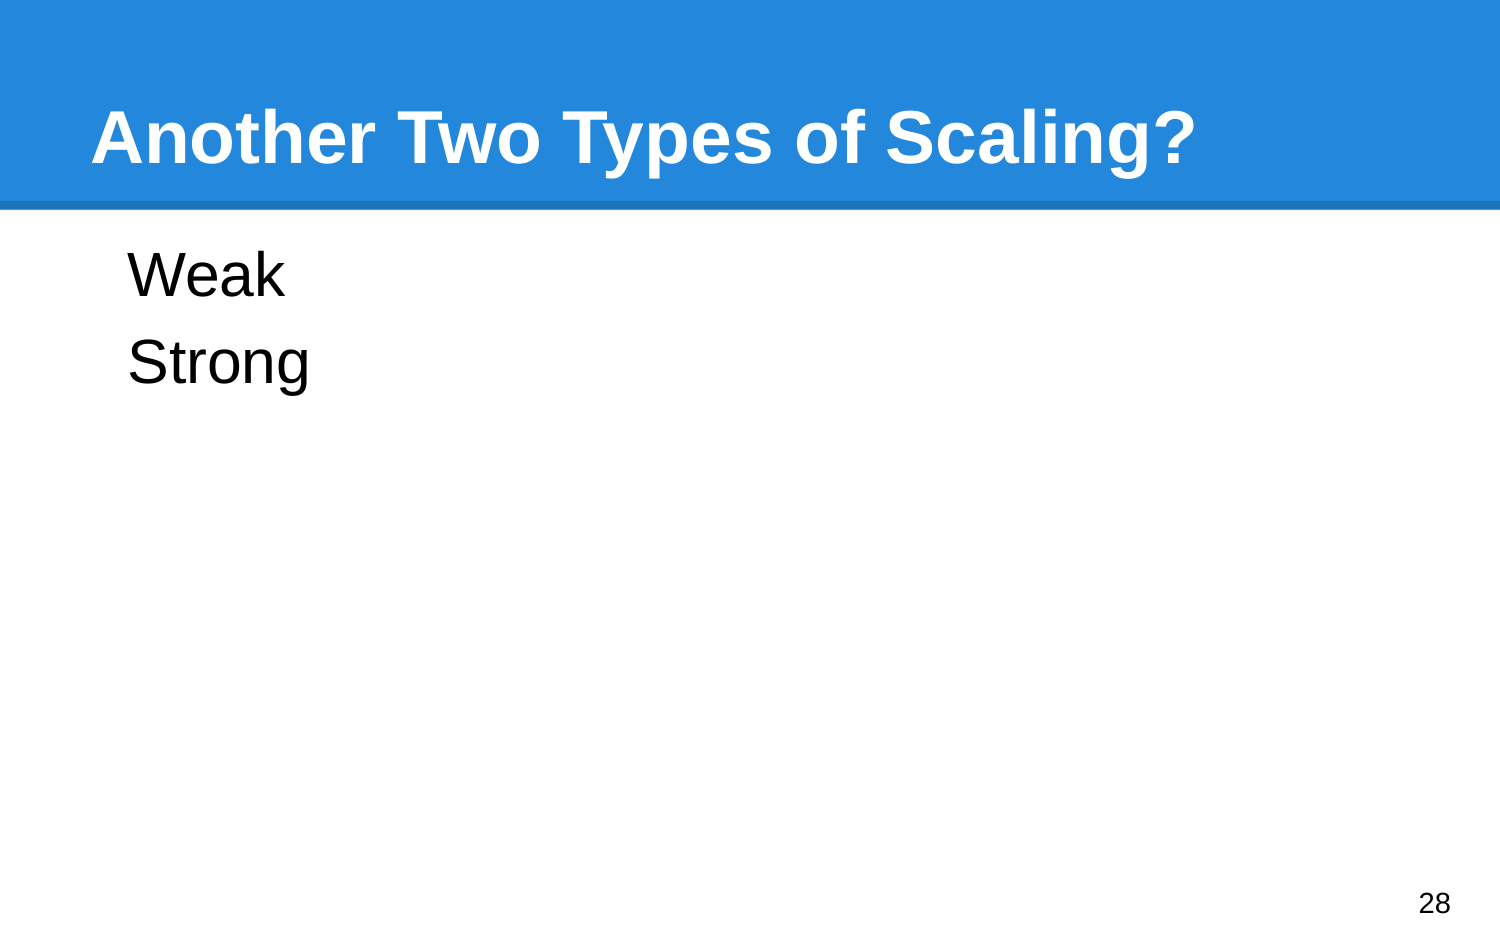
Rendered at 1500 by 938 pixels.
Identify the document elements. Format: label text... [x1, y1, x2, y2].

title Another Two Types of Scaling? [75, 37, 1425, 194]
list Weak Strong [75, 218, 1425, 898]
slide_number ‹#› [1403, 865, 1494, 938]
